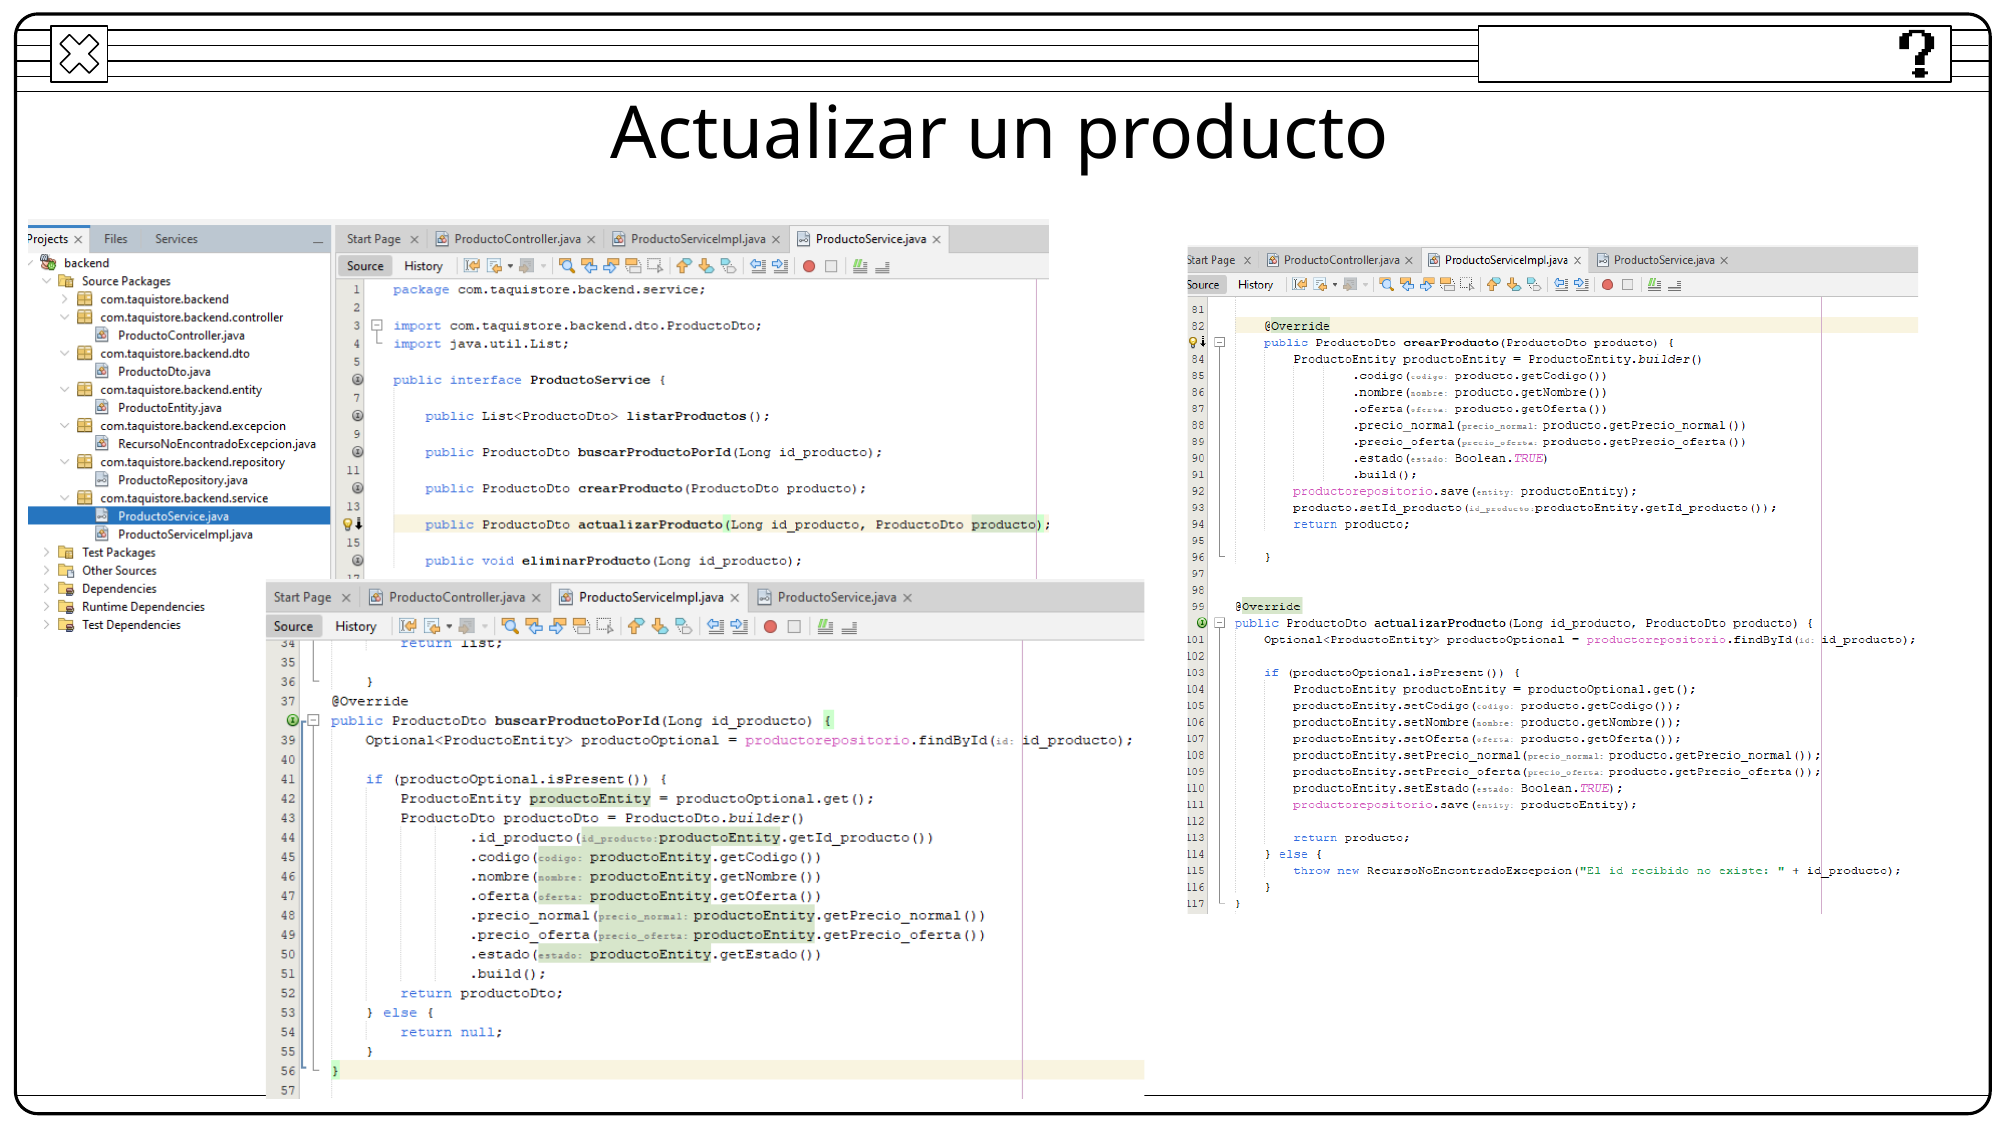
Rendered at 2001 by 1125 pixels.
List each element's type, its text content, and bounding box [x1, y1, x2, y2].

picture [28, 219, 1145, 1099]
picture [1187, 245, 1919, 914]
title Actualizar un producto [157, 39, 1843, 220]
